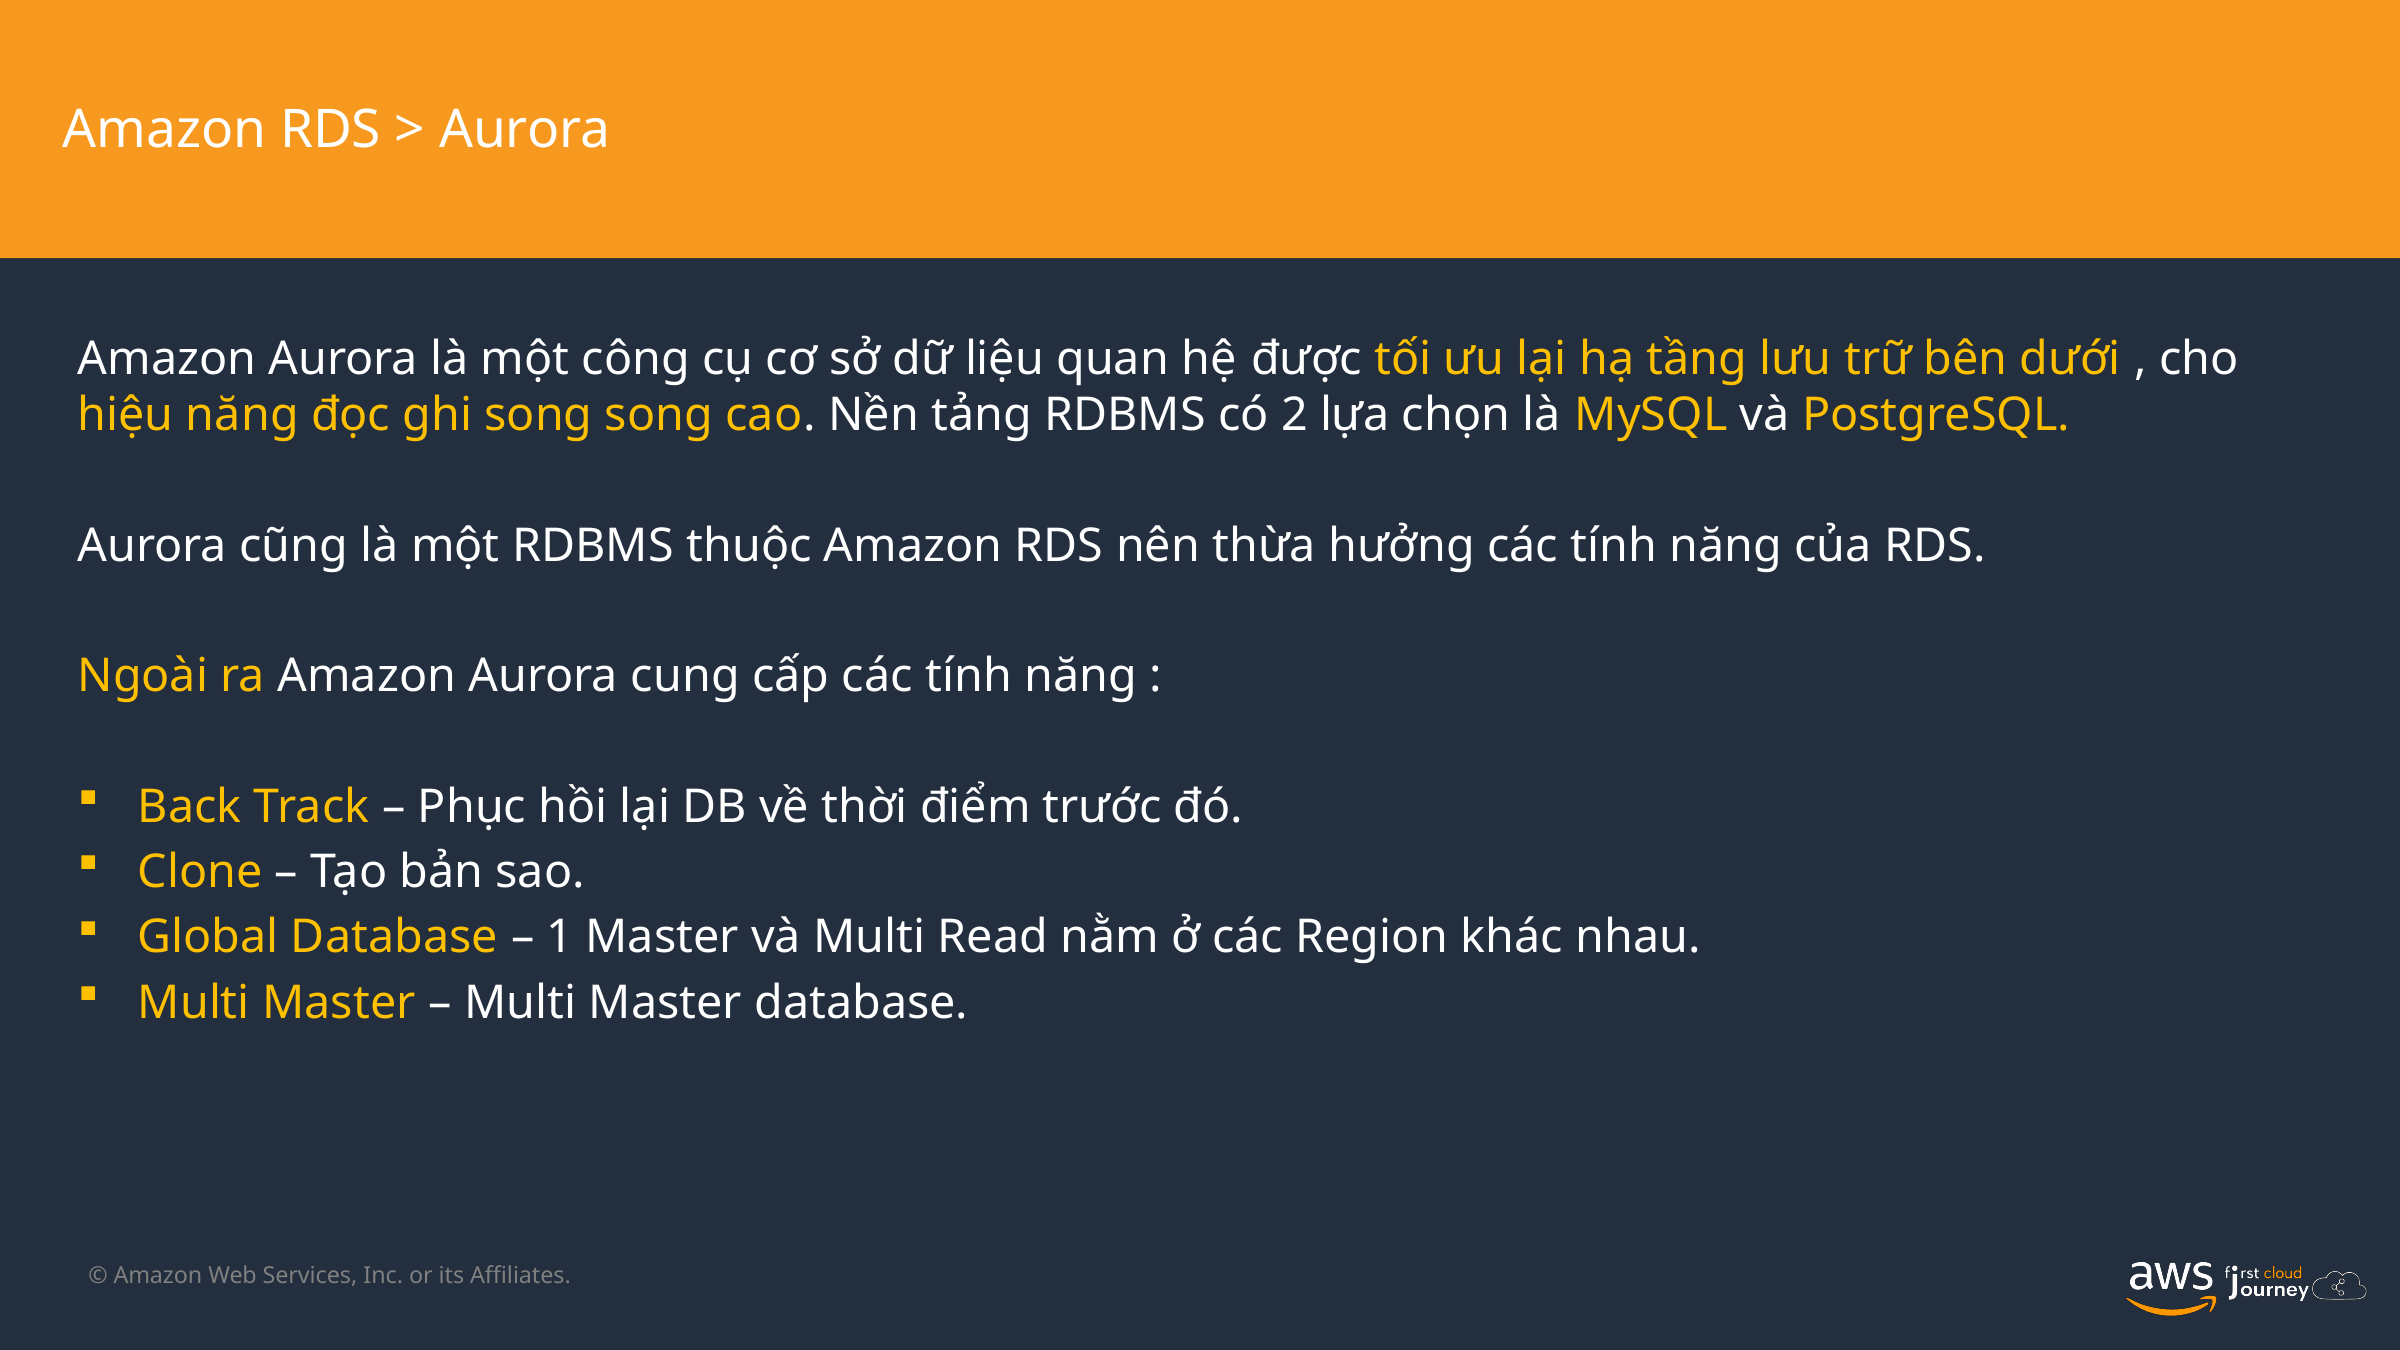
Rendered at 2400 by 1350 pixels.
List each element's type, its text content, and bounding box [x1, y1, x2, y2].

text_box [0, 0, 2400, 259]
picture [2080, 1123, 2400, 1350]
list Amazon Aurora là một công cụ cơ sở dữ liệu quan hệ được tối ưu lại hạ tầng lưu trữ bên dưới , cho hiệu năng đọc ghi song song cao. Nền tảng RDBMS có 2 lựa chọn là MySQL và PostgreSQL. Aurora cũng là một RDBMS thuộc Amazon RDS nên thừa hưởng các tính năng của RDS. Ngoài ra Amazon Aurora cung cấp các tính năng : Back Track – Phục hồi lại DB về thời điểm trước đó. Clone – Tạo bản sao. Global Database – 1 Master và Multi Read nằm ở các Region khác nhau. Multi Master – Multi Master database. [62, 320, 2320, 1207]
text_box Amazon RDS > Aurora [62, 93, 1877, 158]
